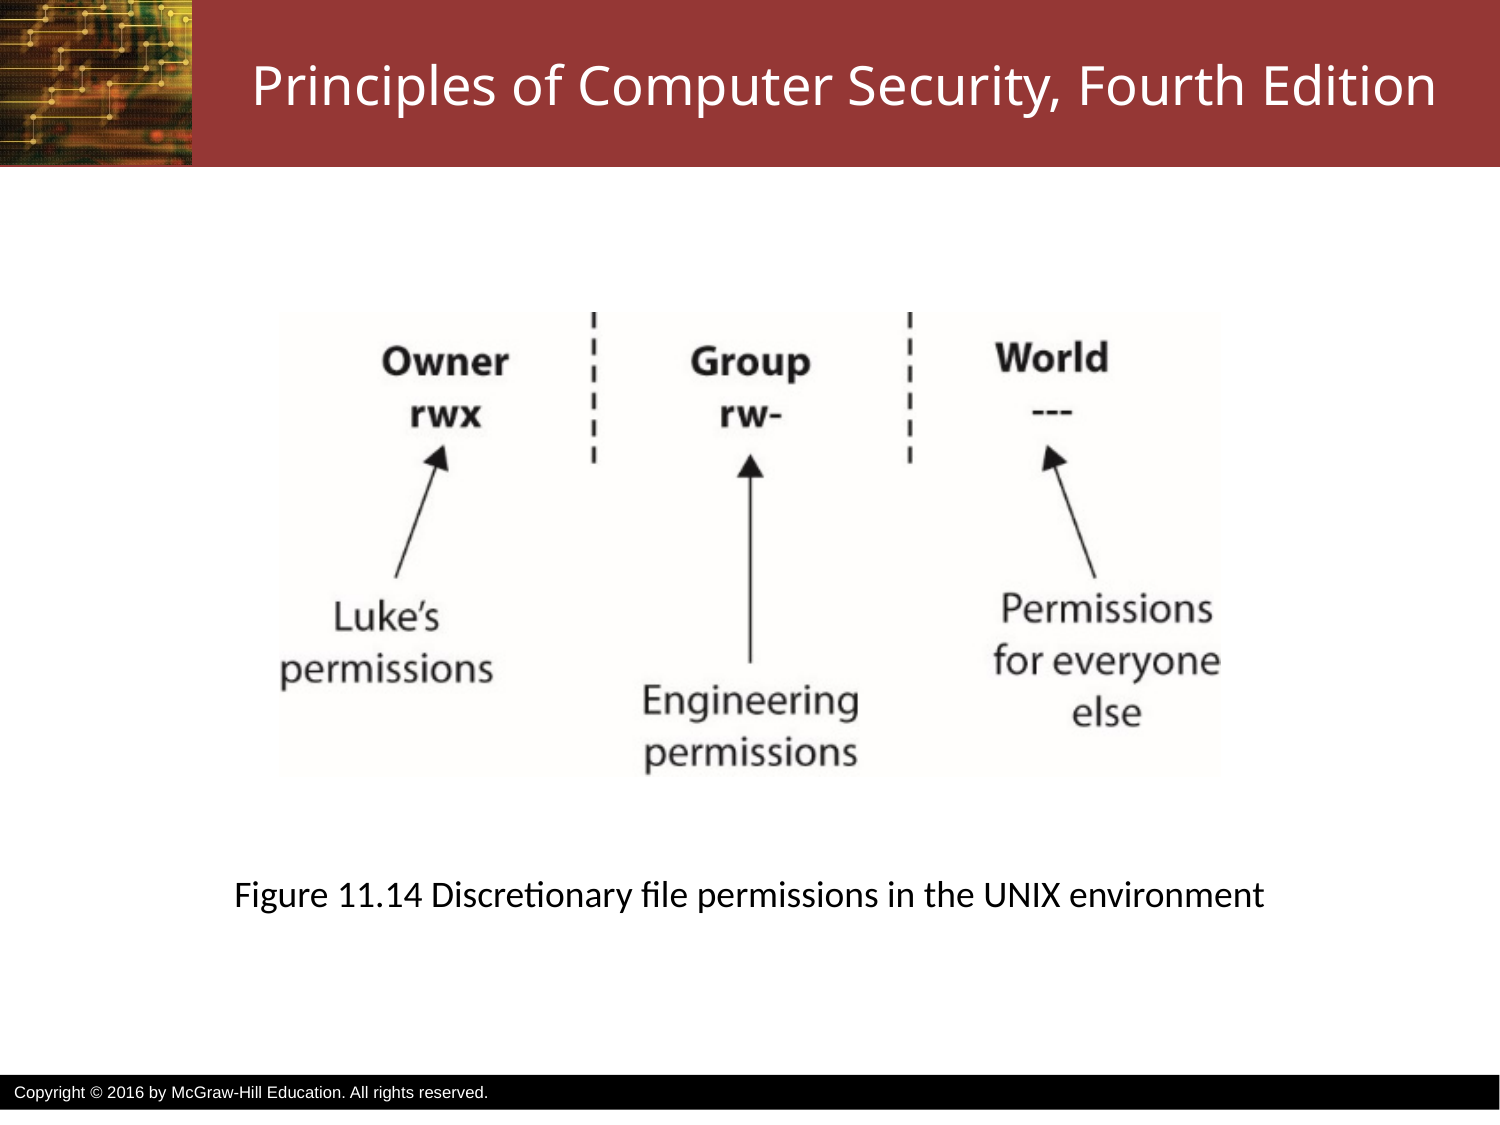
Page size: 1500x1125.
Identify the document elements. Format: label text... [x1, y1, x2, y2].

picture [0, 0, 192, 165]
list Figure 11.14 Discretionary file permissions in the UNIX environment [99, 862, 1400, 938]
picture [278, 312, 1222, 778]
